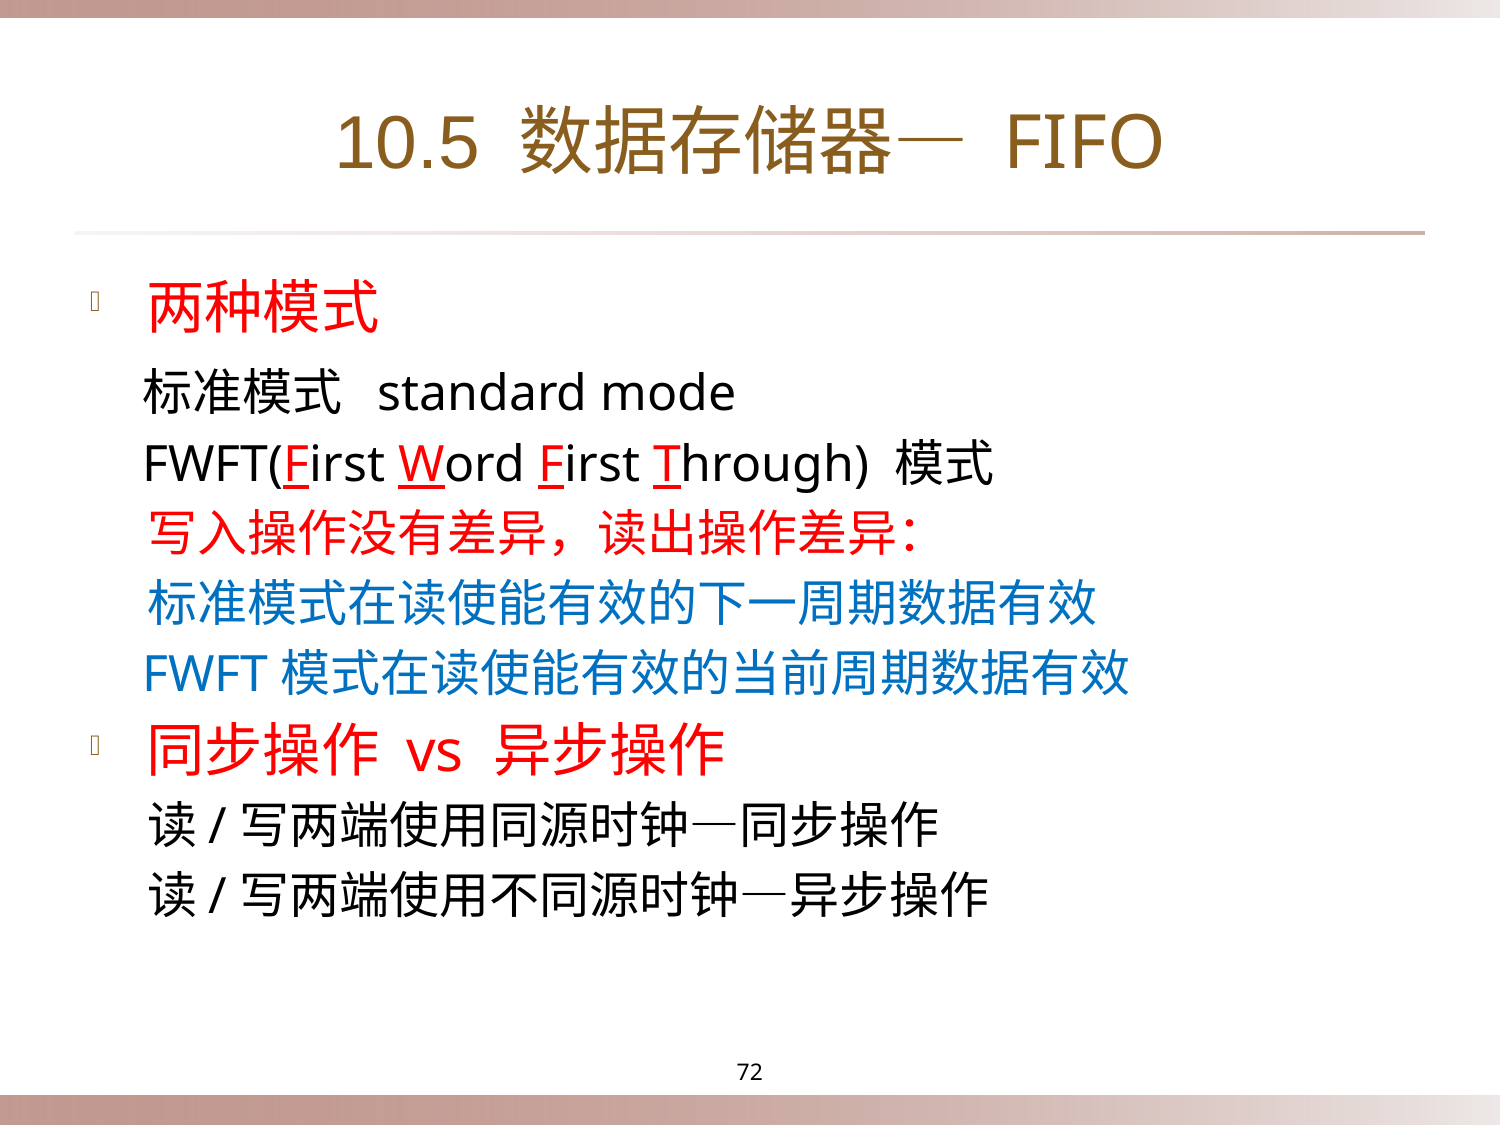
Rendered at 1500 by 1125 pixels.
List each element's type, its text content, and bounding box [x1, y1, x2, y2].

slide_number 72 [675, 1050, 825, 1097]
list 两种模式 标准模式 standard mode FWFT(First Word First Through) 模式 写入操作没有差异，读出操作差异： 标准模式在读使能有效的下一周期数据有效 FWFT模式在读使能有效的当前周期数据有效 同步操作 vs 异步操作 读/写两端使用同源时钟—同步操作 读/写两端使用不同源时钟—异步操作 [75, 262, 1425, 1032]
title 10.5 数据存储器— FIFO [75, 45, 1425, 233]
